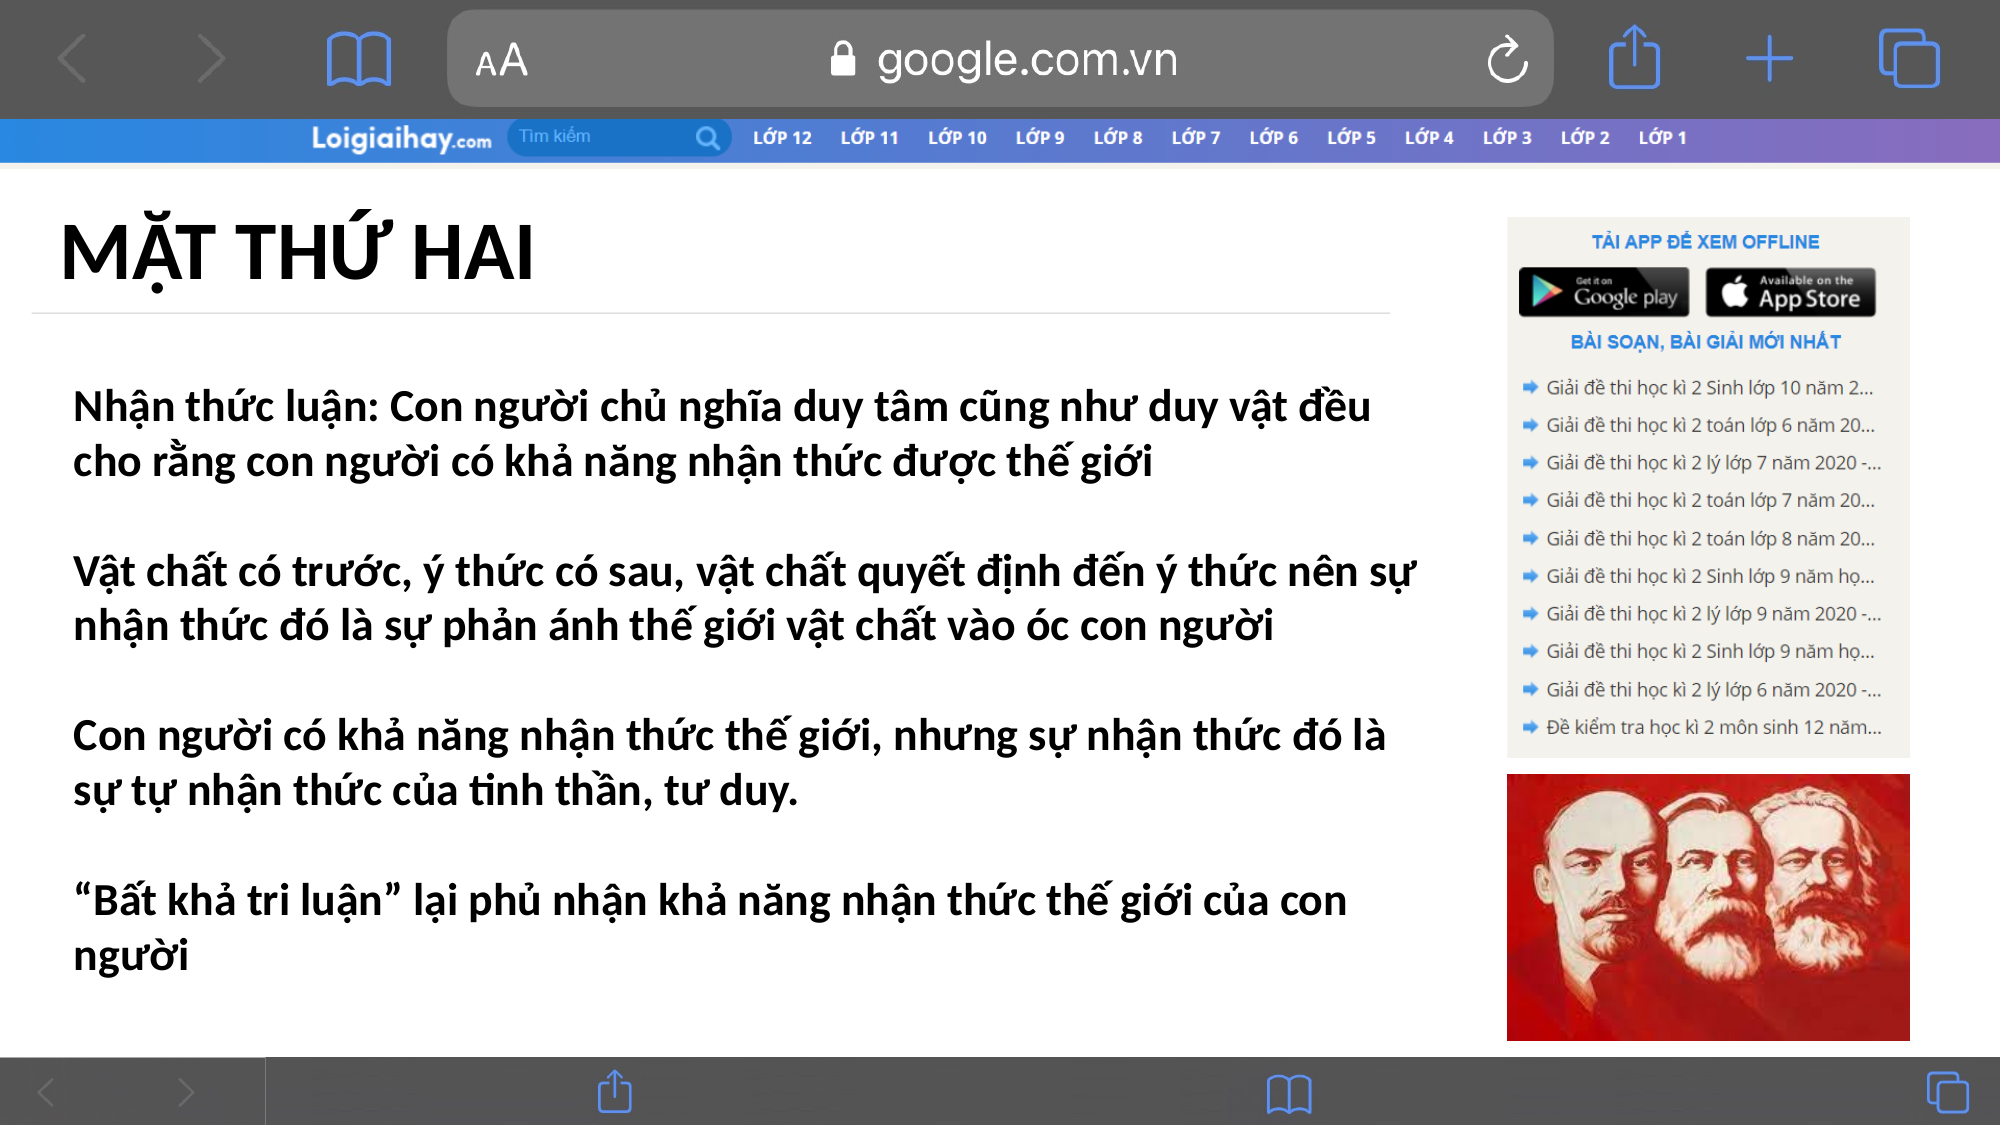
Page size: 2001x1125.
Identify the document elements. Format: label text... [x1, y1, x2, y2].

picture [0, 294, 1414, 325]
text_box MẶT THỨ HAI [44, 188, 1521, 304]
picture [0, 1057, 2000, 1125]
picture [1507, 217, 1910, 758]
picture [1507, 774, 1910, 1041]
text_box Nhận thức luận: Con người chủ nghĩa duy tâm cũng như duy vật đều cho rằng con người có khả năng nhận thức được thế giới Vật chất có trước, ý thức có sau, vật chất quyết định đến ý thức nên sự nhận thức đó là sự phản ánh thế giới vật chất vào óc con người Con người có khả năng nhận thức thế giới, nhưng sự nhận thức đó là sự tự nhận thức của tinh thần, tư duy. “Bất khả tri luận” lại phủ nhận khả năng nhận thức thế giới của con người [59, 367, 1446, 988]
picture [0, 0, 2000, 169]
